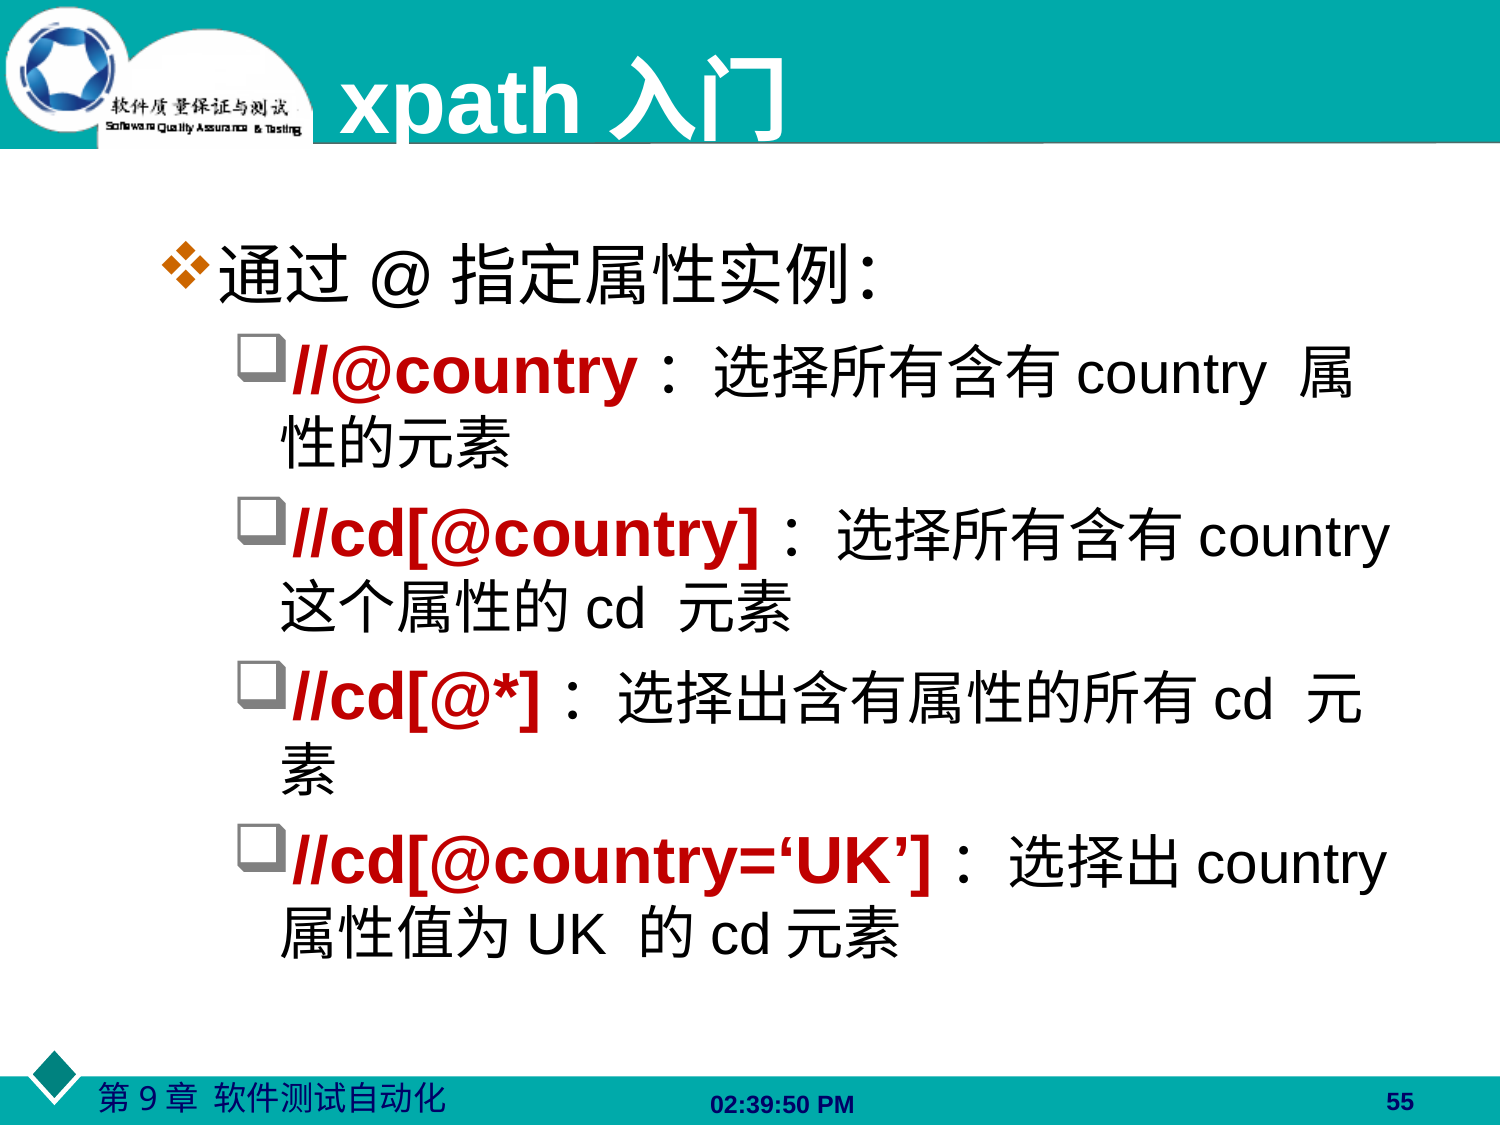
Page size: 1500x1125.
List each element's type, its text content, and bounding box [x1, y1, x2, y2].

text_box 06:27:48 [695, 1081, 1046, 1125]
picture [0, 0, 313, 149]
text_box 55 [1116, 1078, 1430, 1125]
list 通过@指定属性实例： //@country：选择所有含有country 属性的元素 //cd[@country]：选择所有含有country 这个属性的cd 元素 //cd[@*]：选择出含有属性的所有cd 元素 //cd[@country=‘UK’]：选择出country 属性值为UK 的cd元素 [141, 225, 1417, 1006]
title xpath入门 [324, 30, 1500, 163]
